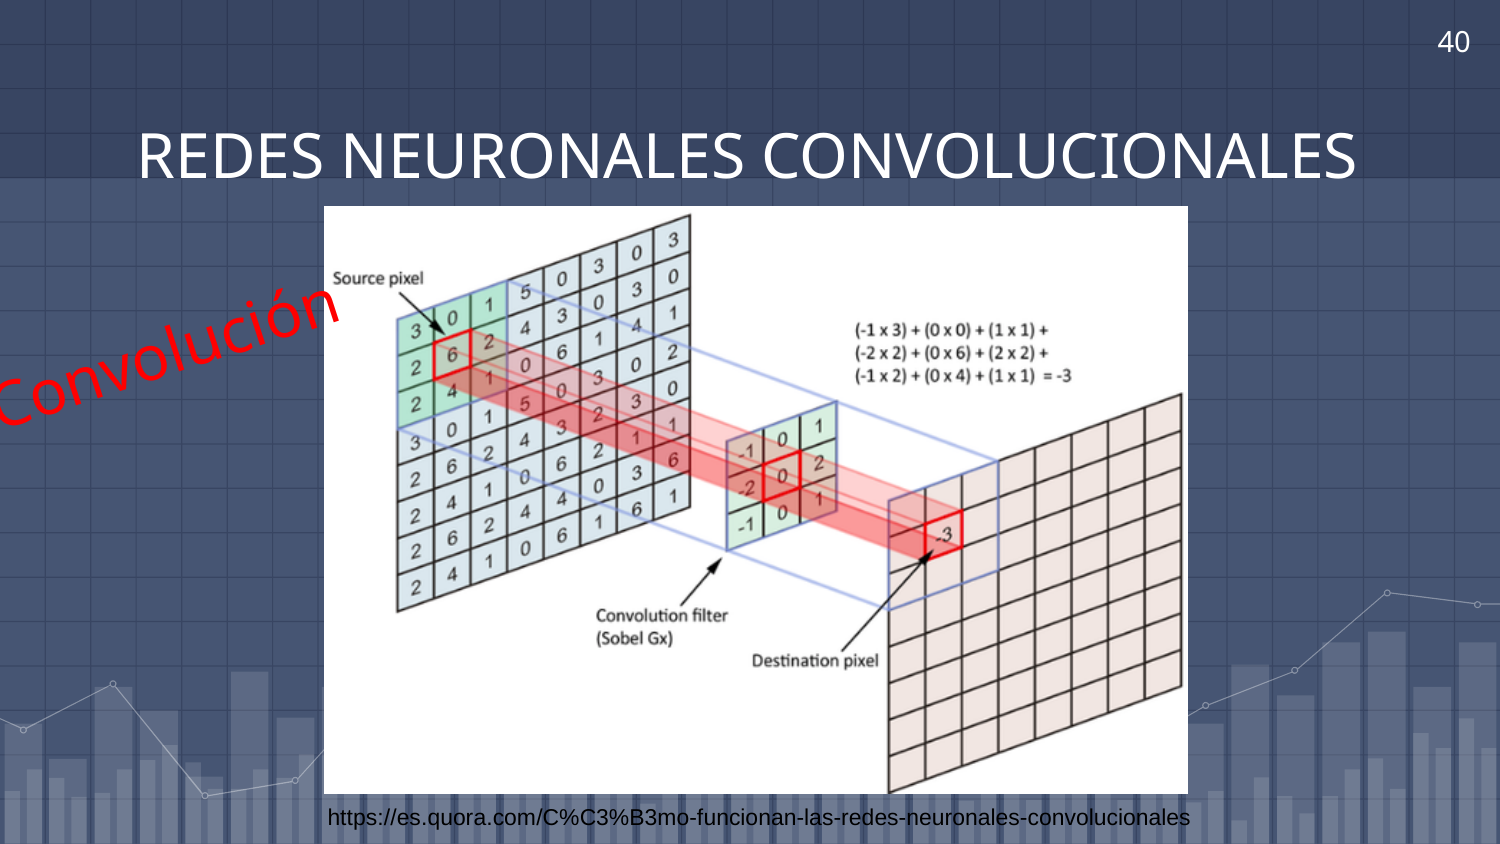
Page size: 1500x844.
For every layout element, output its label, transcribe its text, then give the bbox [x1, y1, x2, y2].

text_box https://es.quora.com/C%C3%B3mo-funcionan-las-redes-neuronales-convolucionales [312, 787, 1259, 844]
text_box REDES NEURONALES CONVOLUCIONALES [121, 65, 1383, 207]
text_box Convolución [0, 245, 319, 508]
text_box 40 [1408, 0, 1500, 88]
picture [324, 206, 1188, 794]
